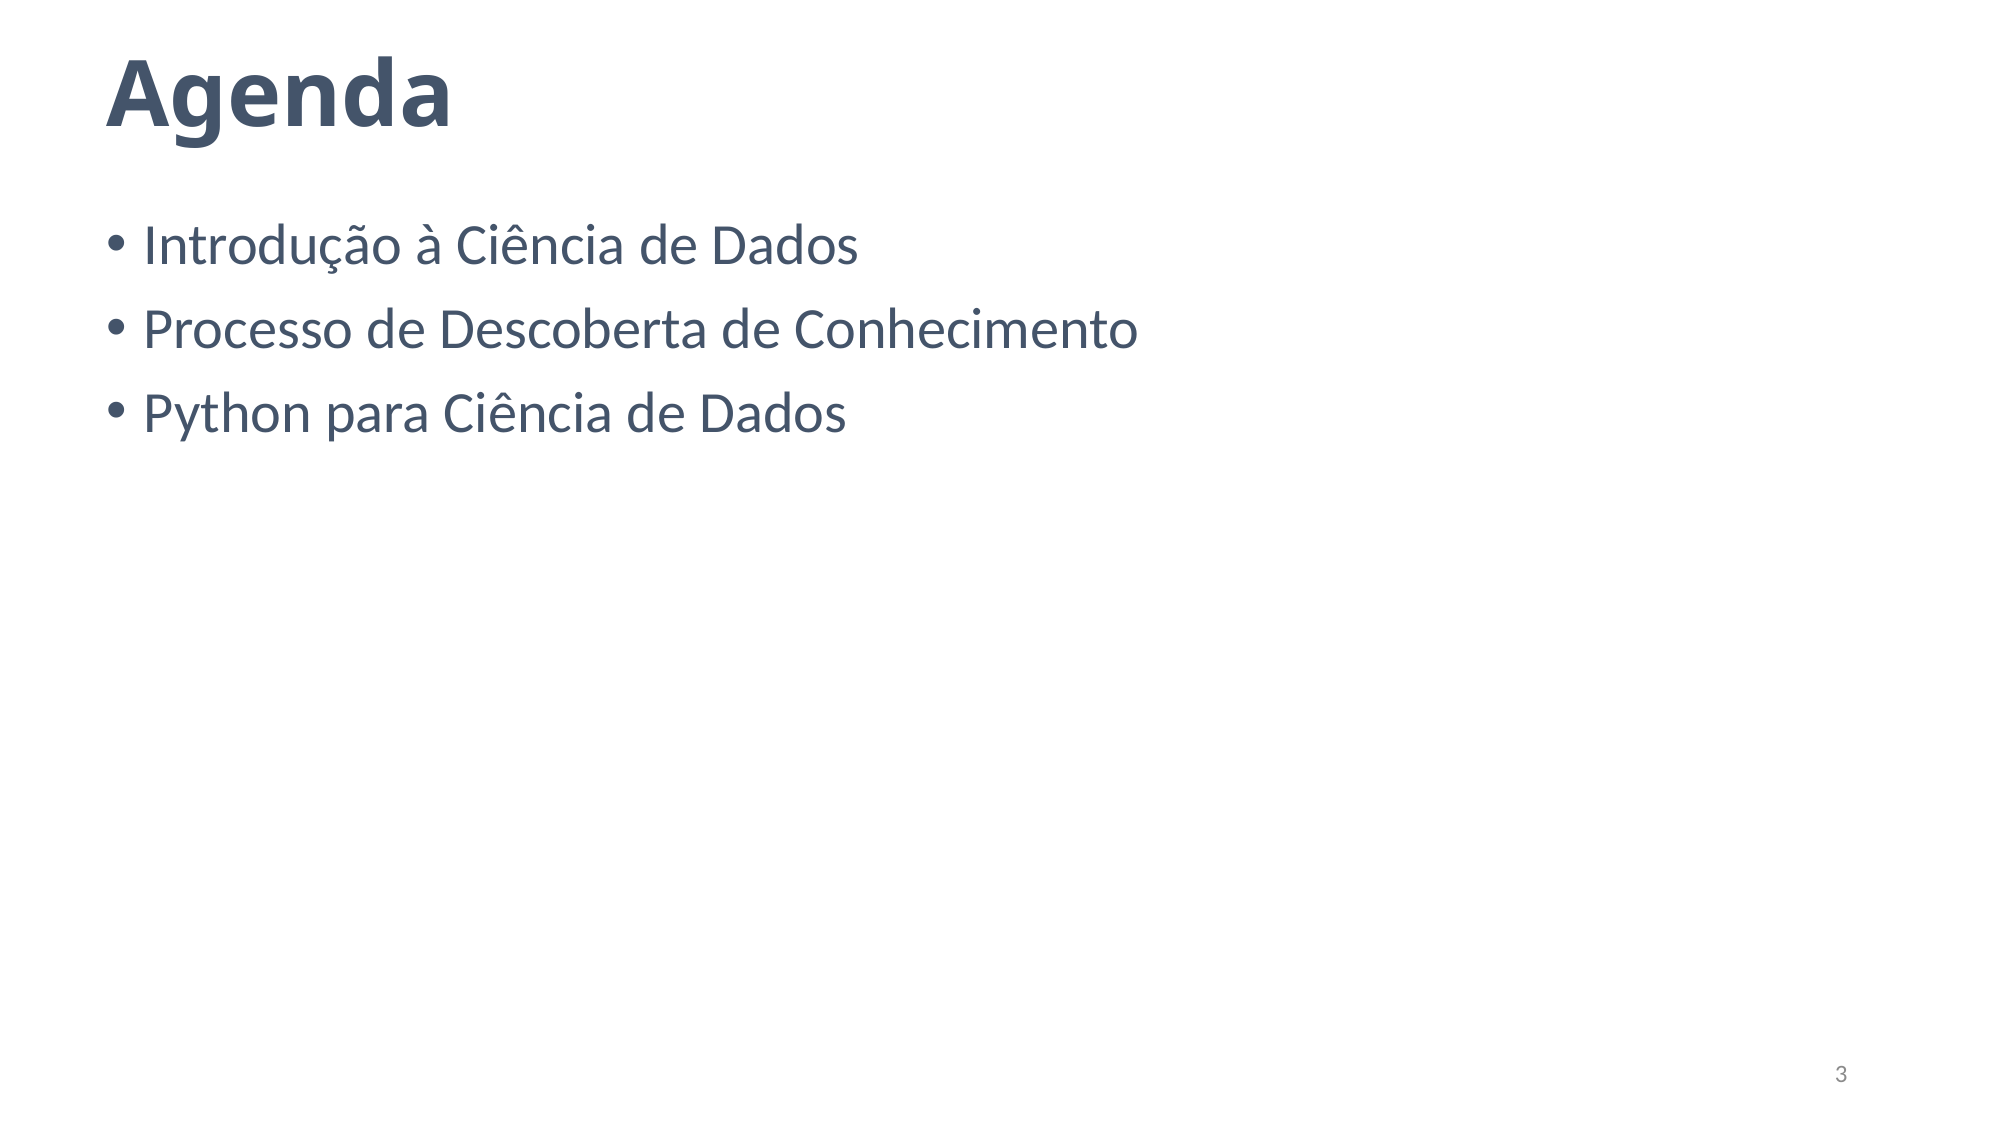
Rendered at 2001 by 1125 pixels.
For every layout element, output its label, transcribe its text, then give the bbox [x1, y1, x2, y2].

list Introdução à Ciência de Dados Processo de Descoberta de Conhecimento Python para Ciência de Dados [91, 206, 1946, 1014]
slide_number 3 [1412, 1042, 1863, 1103]
title Agenda [91, 15, 1946, 178]
